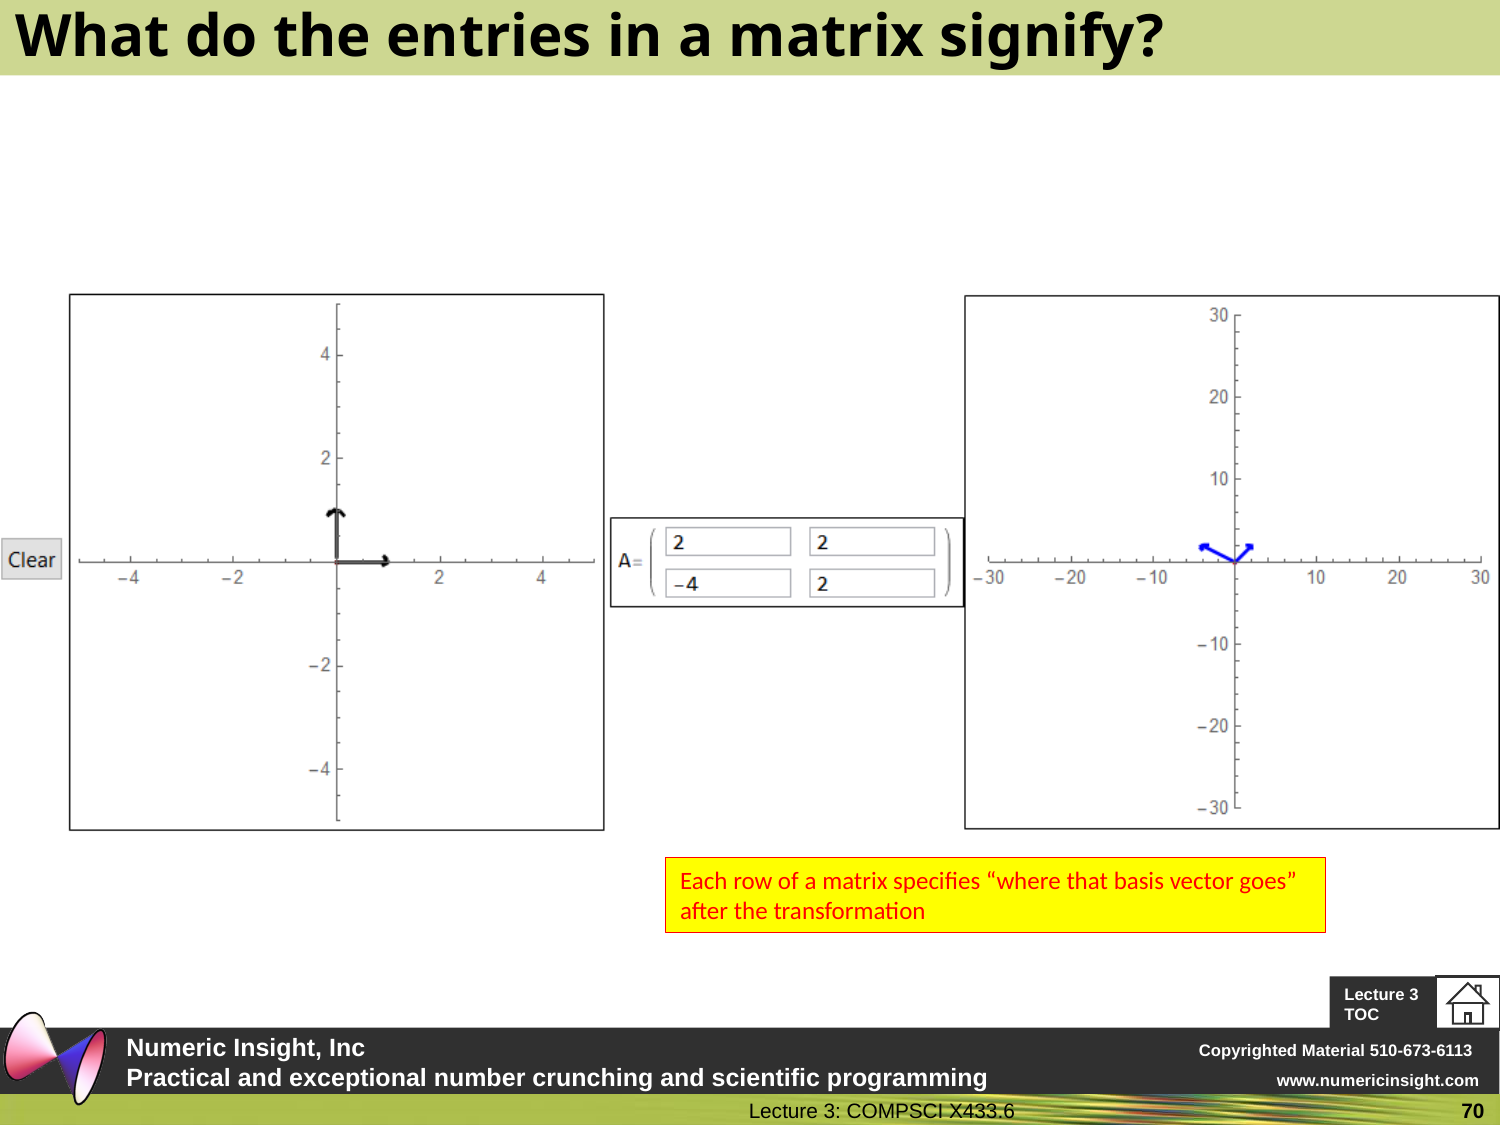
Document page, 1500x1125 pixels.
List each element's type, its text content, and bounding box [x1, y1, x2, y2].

text_box Each row of a matrix specifies “where that basis vector goes” after the transformation [665, 857, 1326, 932]
picture [0, 287, 1500, 838]
title What do the entries in a matrix signify? [0, 0, 1500, 76]
picture [0, 1007, 1500, 1125]
